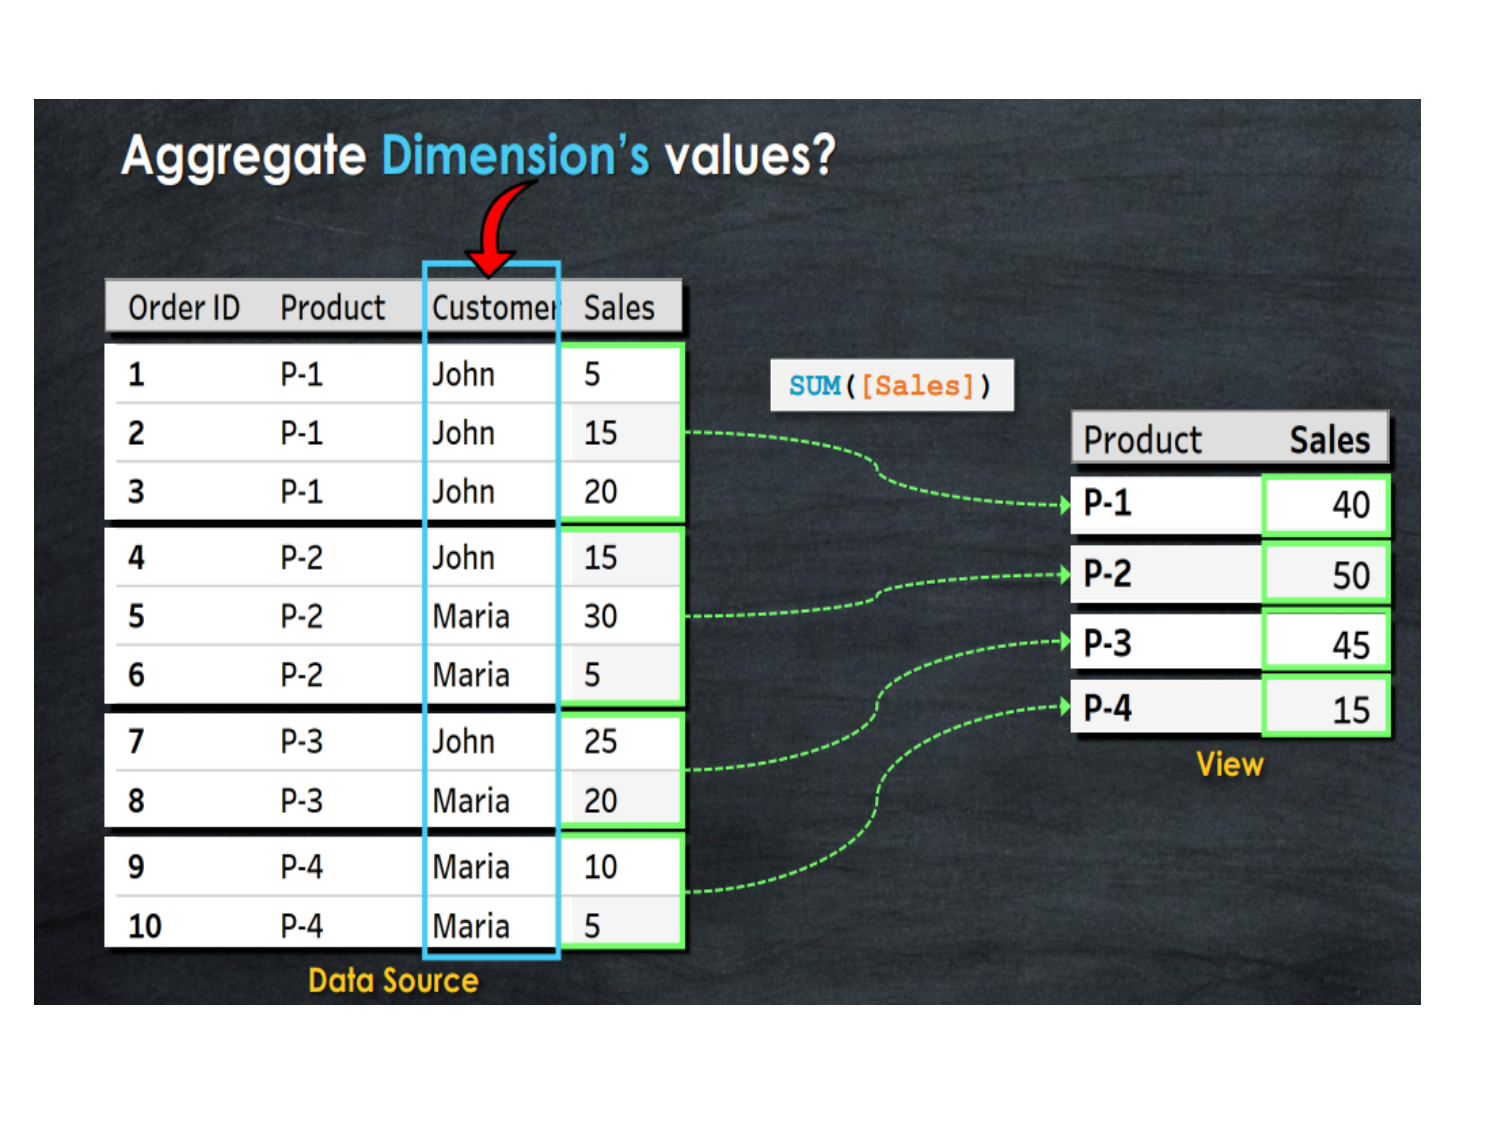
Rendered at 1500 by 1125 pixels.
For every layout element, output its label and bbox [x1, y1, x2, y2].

list [34, 99, 1421, 1006]
